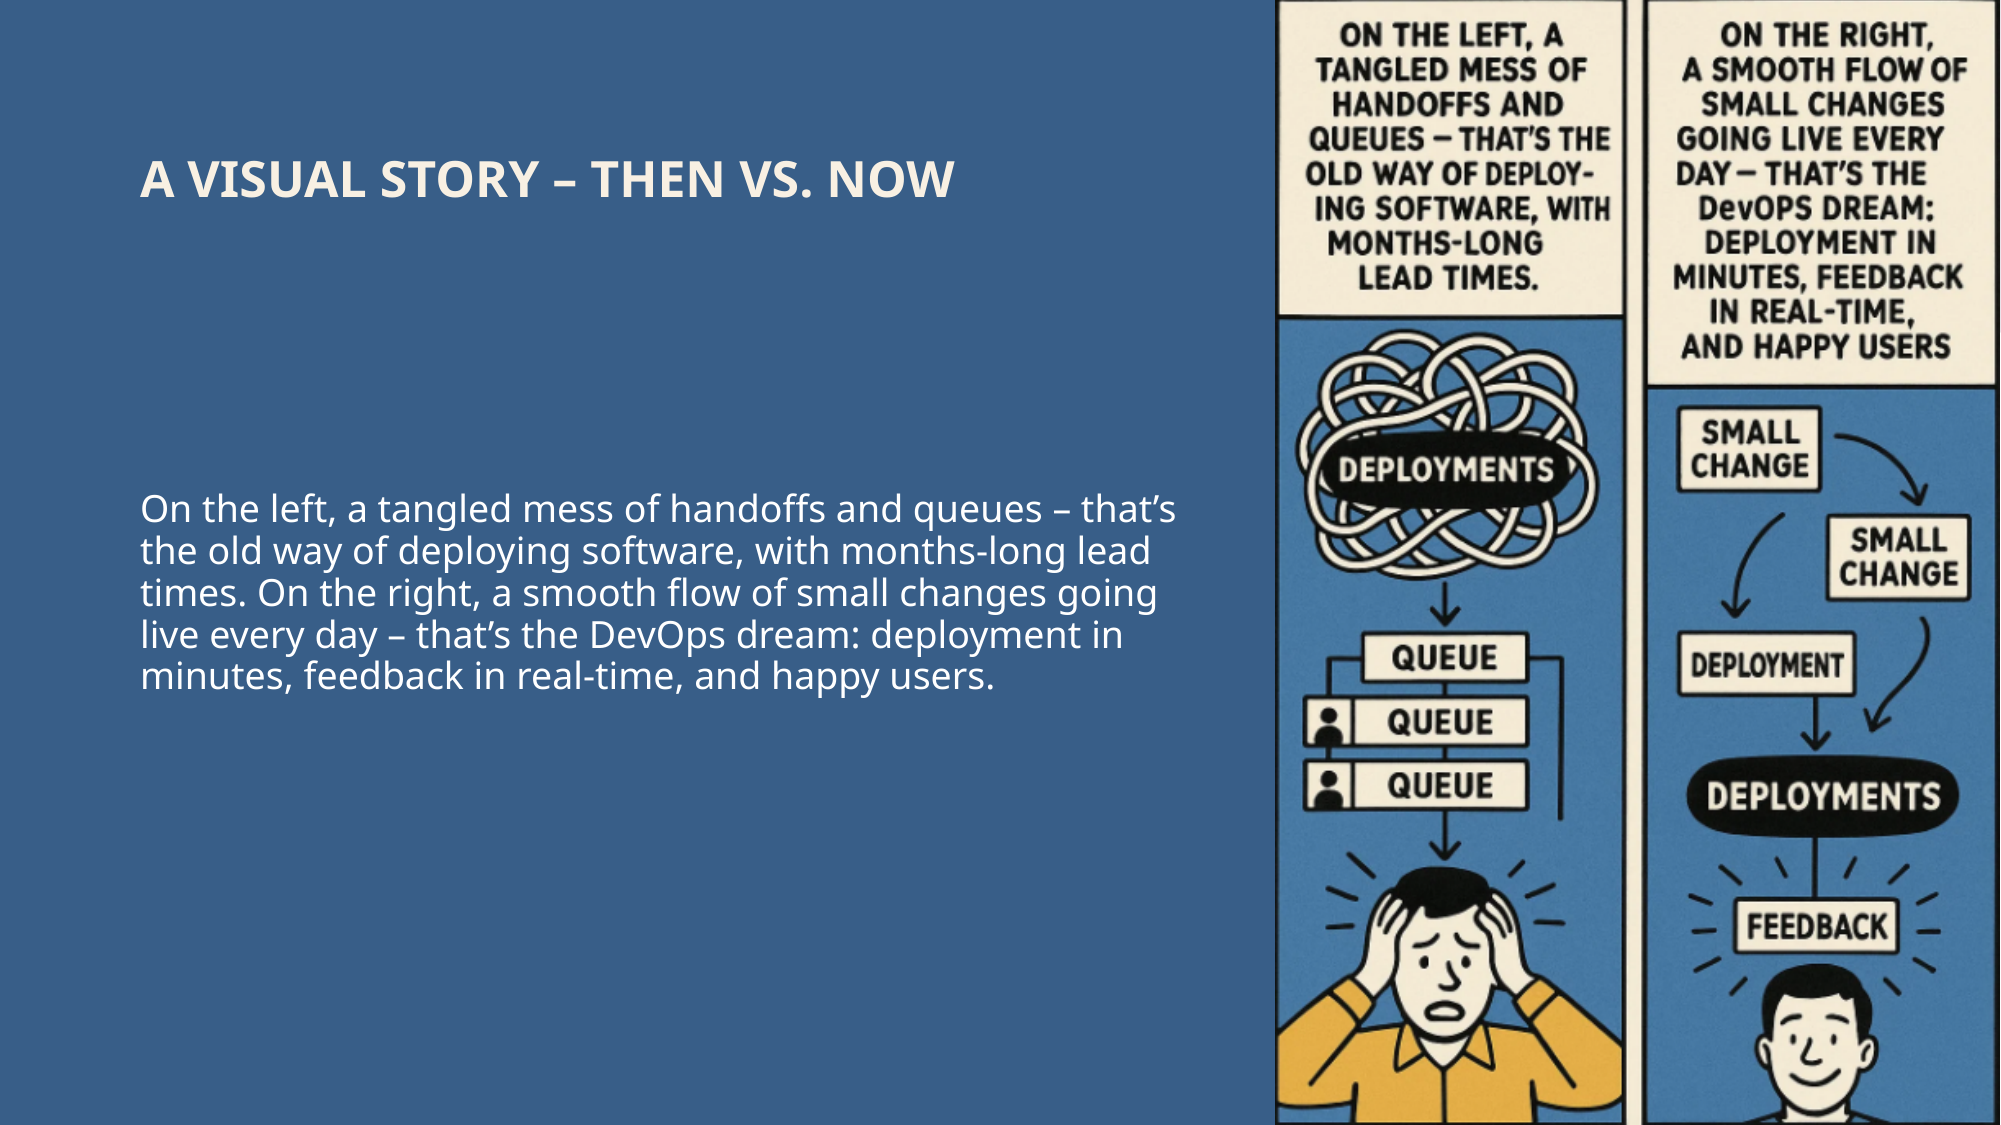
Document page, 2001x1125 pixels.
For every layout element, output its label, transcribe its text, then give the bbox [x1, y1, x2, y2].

list On the left, a tangled mess of handoffs and queues – that’s the old way of deploying software, with months-long lead times. On the right, a smooth flow of small changes going live every day – that’s the DevOps dream: deployment in minutes, feedback in real-time, and happy users. [125, 481, 1208, 760]
title A Visual Story – Then vs. Now [125, 146, 1206, 243]
picture [1275, 0, 2001, 1125]
